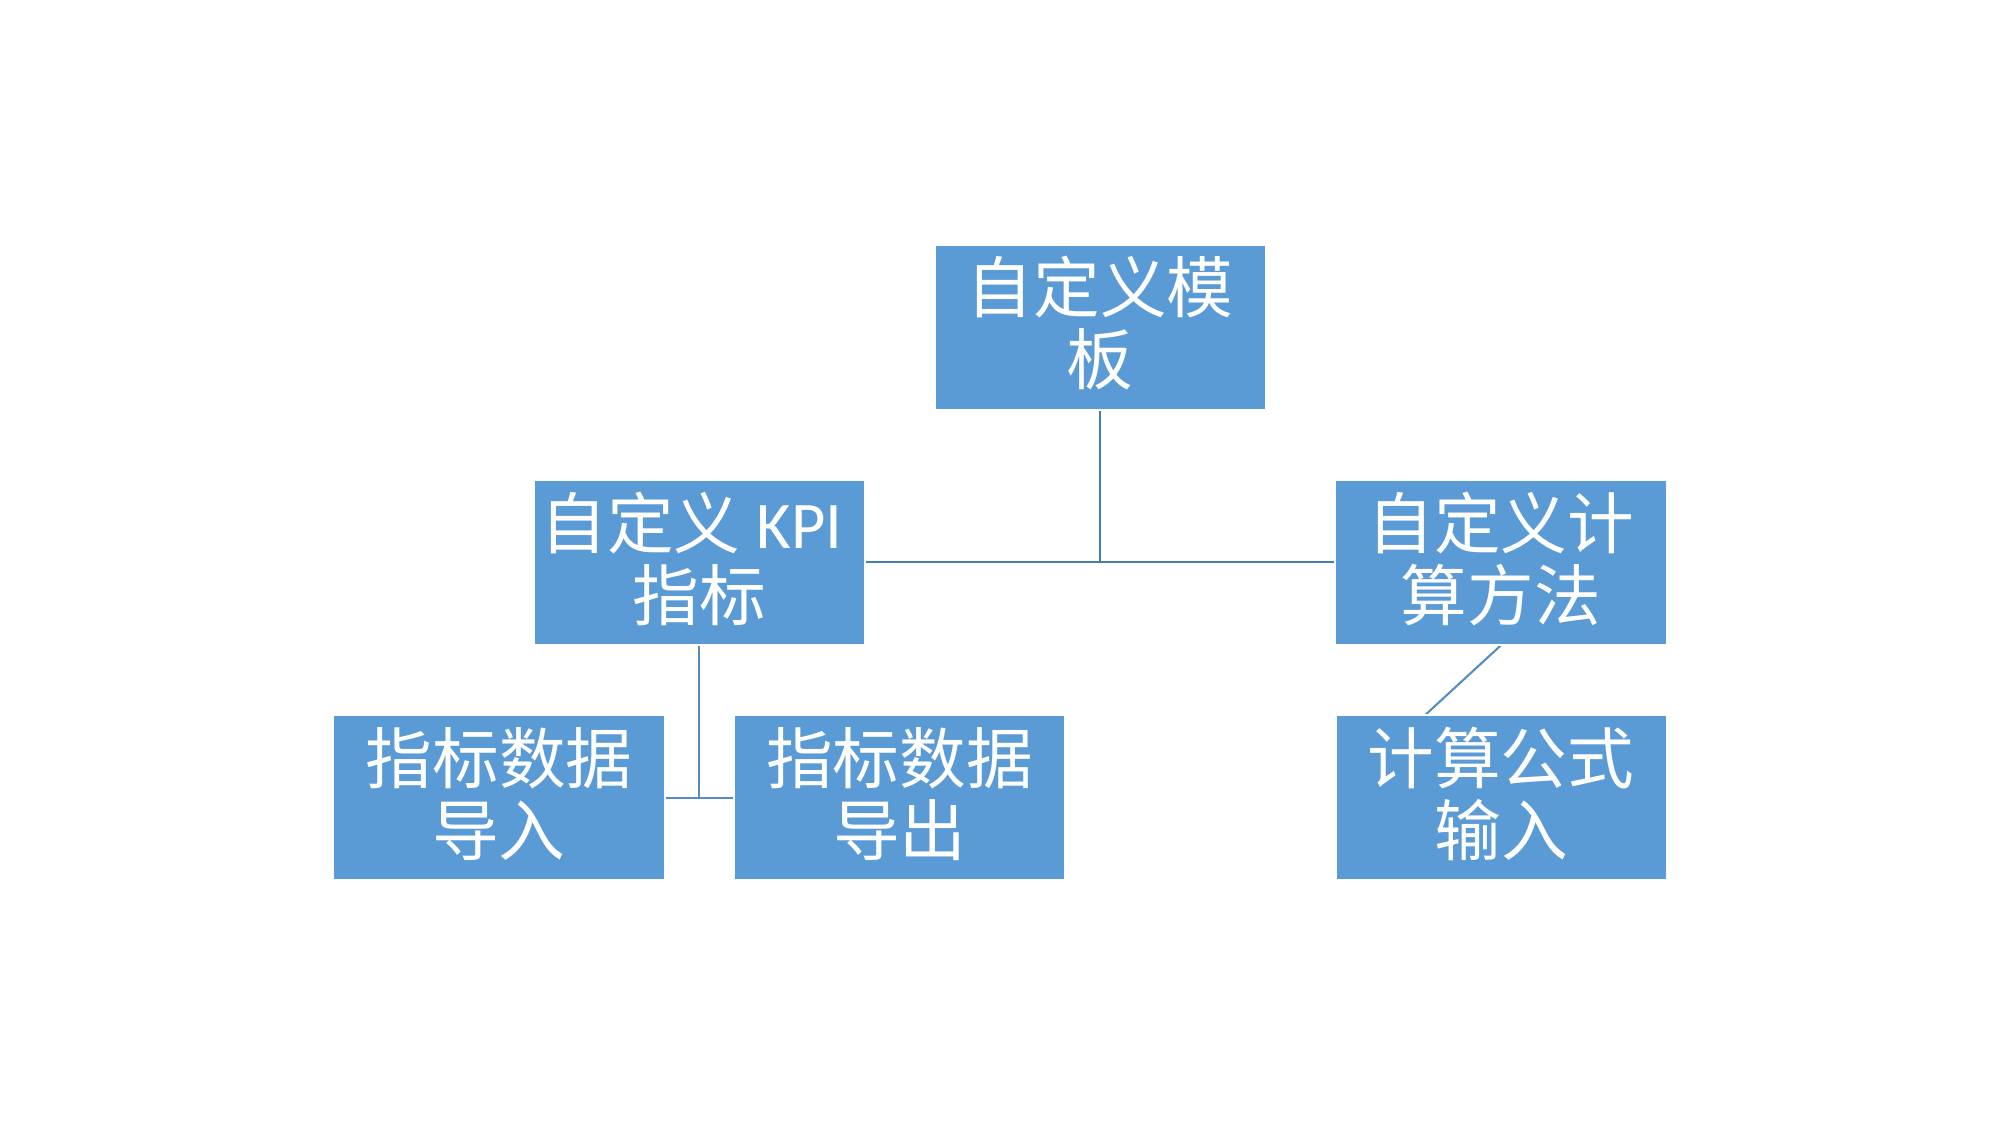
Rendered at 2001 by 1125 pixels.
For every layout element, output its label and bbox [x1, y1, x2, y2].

text_box [333, 117, 1667, 1007]
